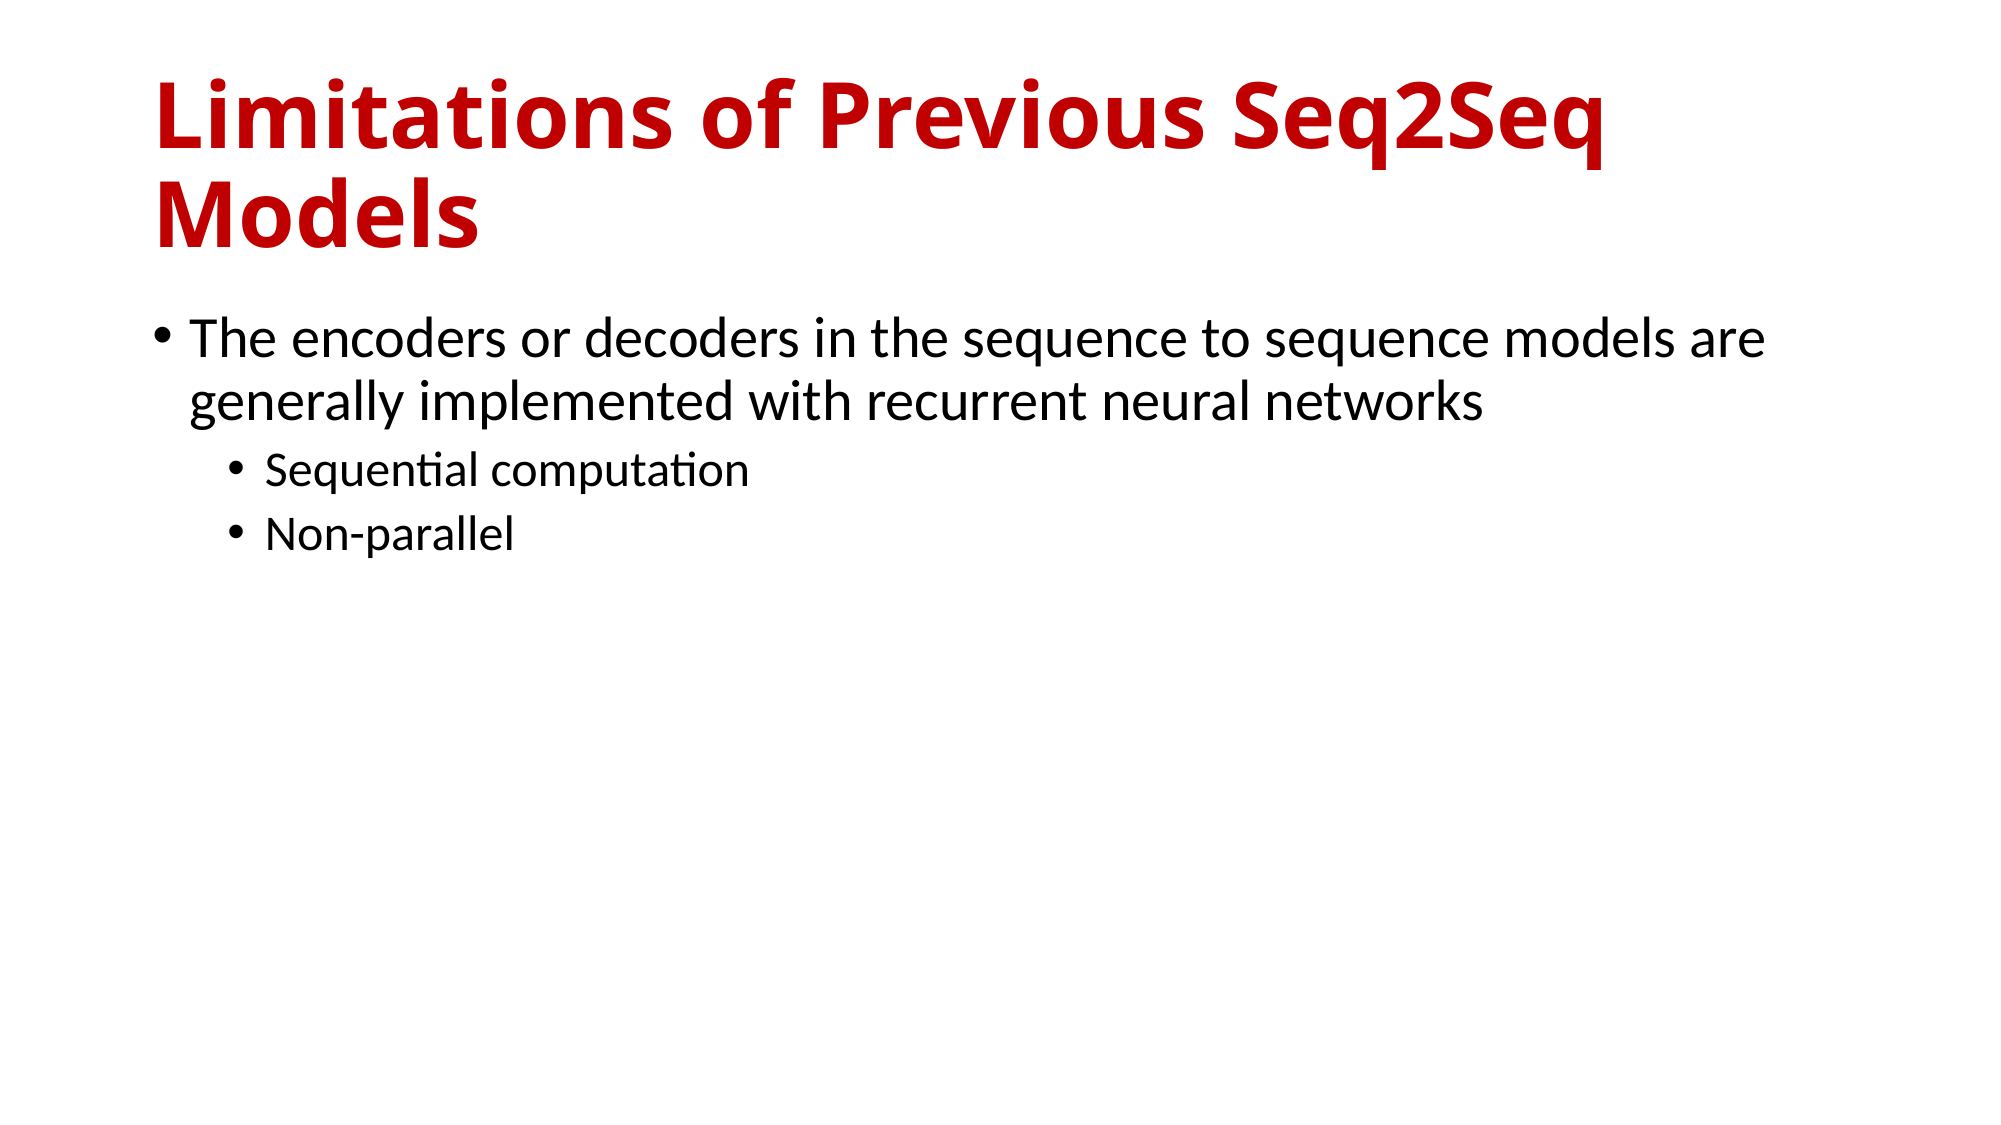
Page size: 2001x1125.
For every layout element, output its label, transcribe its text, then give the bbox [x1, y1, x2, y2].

list The encoders or decoders in the sequence to sequence models are generally implemented with recurrent neural networks Sequential computation Non-parallel [137, 299, 1863, 1014]
title Limitations of Previous Seq2Seq Models [137, 59, 1863, 278]
